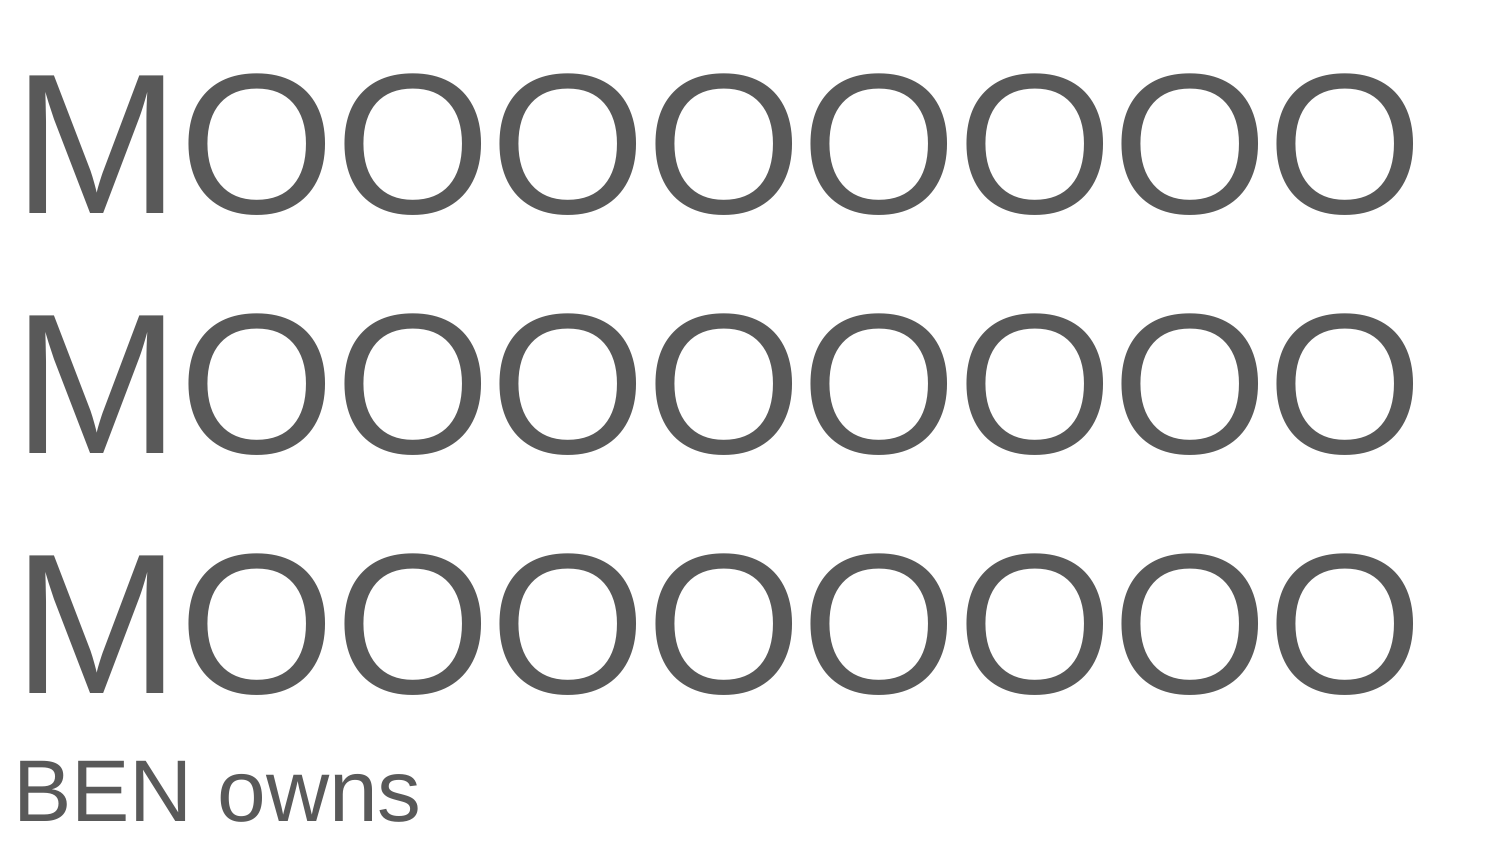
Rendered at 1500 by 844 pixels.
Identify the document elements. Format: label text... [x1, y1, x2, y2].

text_box MOOOOOOOO MOOOOOOOO MOOOOOOOO BEN owns [0, 0, 1500, 843]
